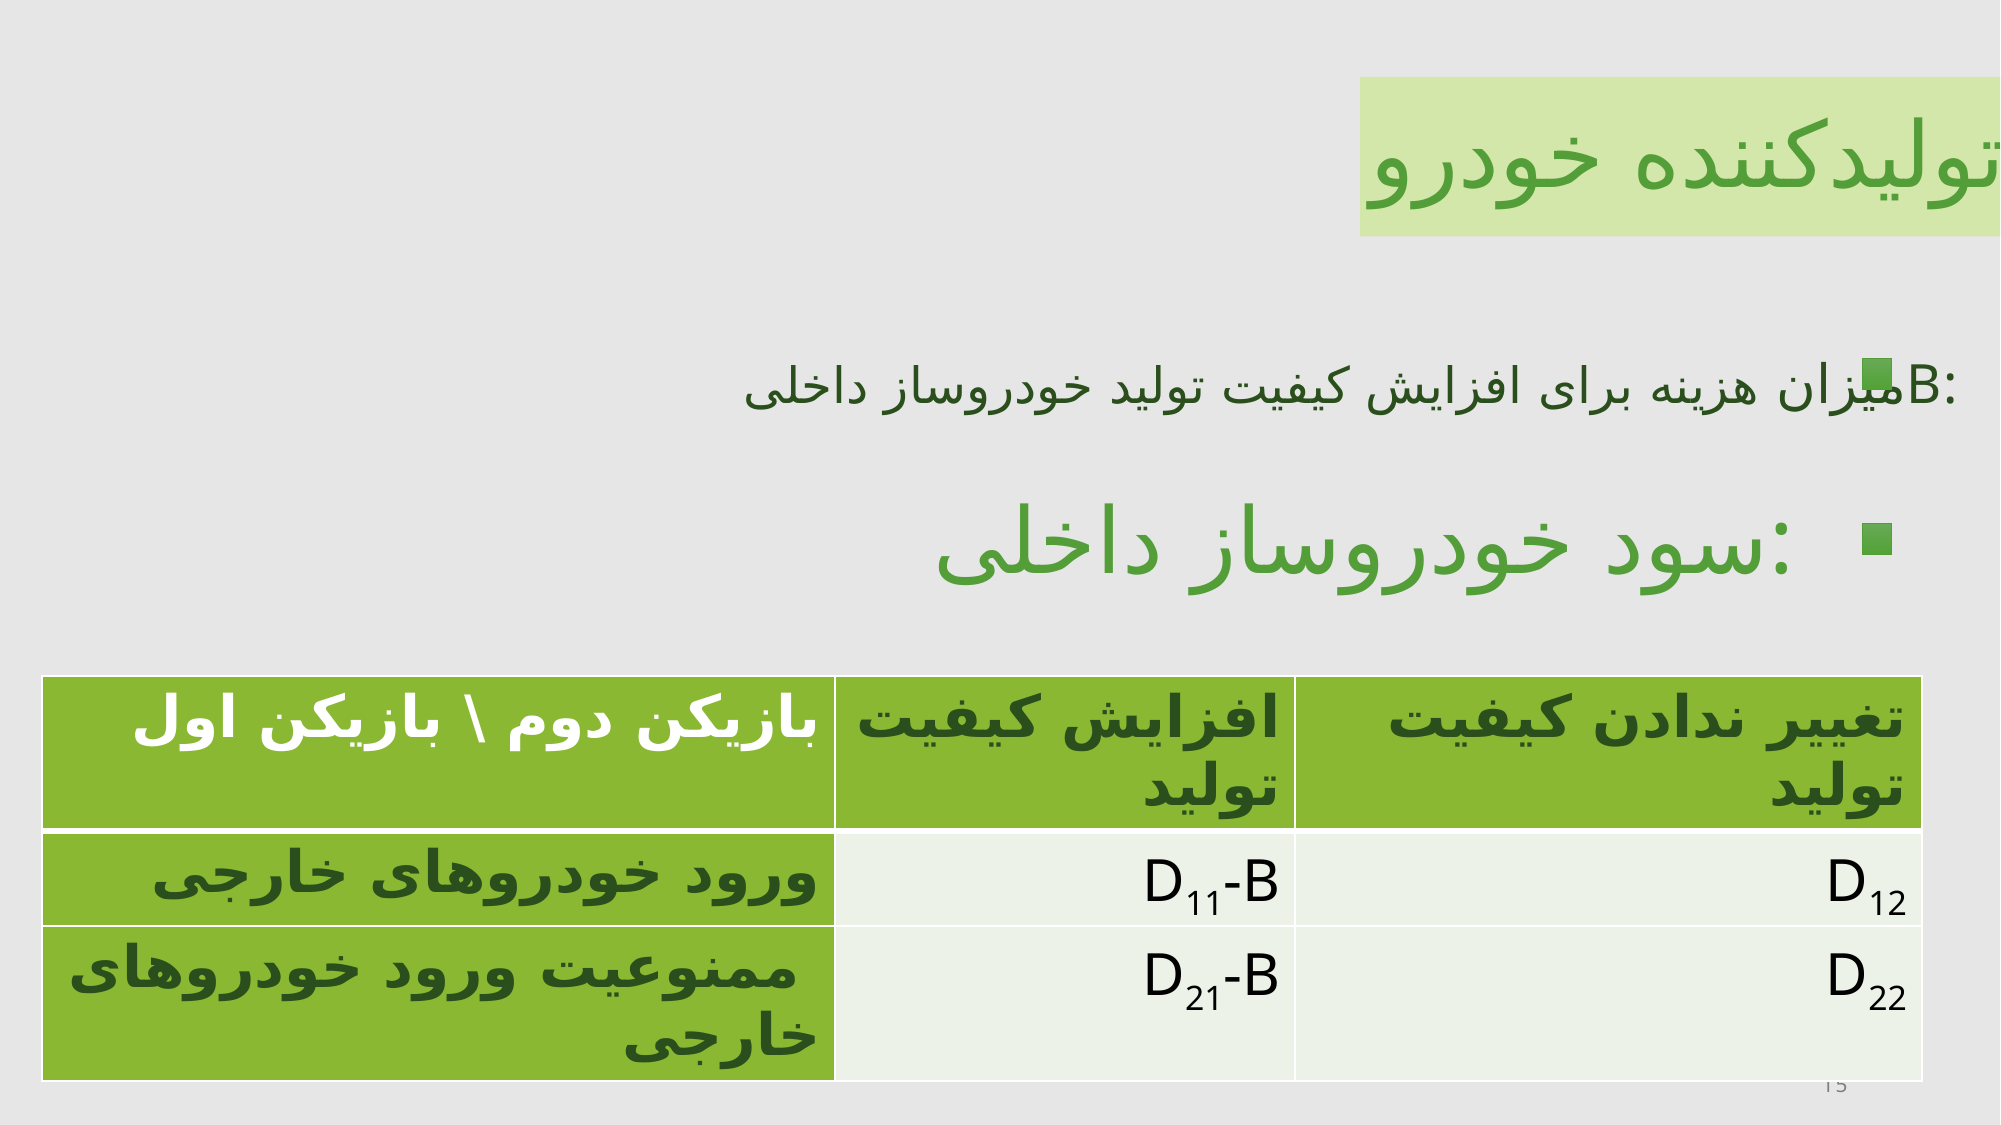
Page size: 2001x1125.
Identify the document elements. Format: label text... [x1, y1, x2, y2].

table_header بازیکن دوم \ بازیکن اول [43, 677, 834, 828]
table_cell D22 [1296, 927, 1921, 1080]
table_header افزایش کیفیت تولید [836, 677, 1294, 828]
text_box :Bمیزان هزینه برای افزایش کیفیت تولید خودروساز داخلی [728, 309, 1987, 422]
text_box [1862, 358, 1892, 390]
table_cell D12 [1296, 834, 1921, 925]
text_box [1862, 523, 1892, 555]
table_cell D21-B [836, 927, 1294, 1080]
text_box تولیدکننده خودرو [1355, 88, 2000, 214]
table_cell D11-B [836, 834, 1294, 925]
table_header تغییر ندادن کیفیت تولید [1296, 677, 1921, 828]
table_cell ممنوعیت ورود خودروهای خارجی [43, 927, 834, 1080]
slide_number 15 [1412, 1082, 1863, 1103]
text_box سود خودروساز داخلی: [822, 474, 1809, 600]
table_cell ورود خودروهای خارجی [43, 834, 834, 925]
